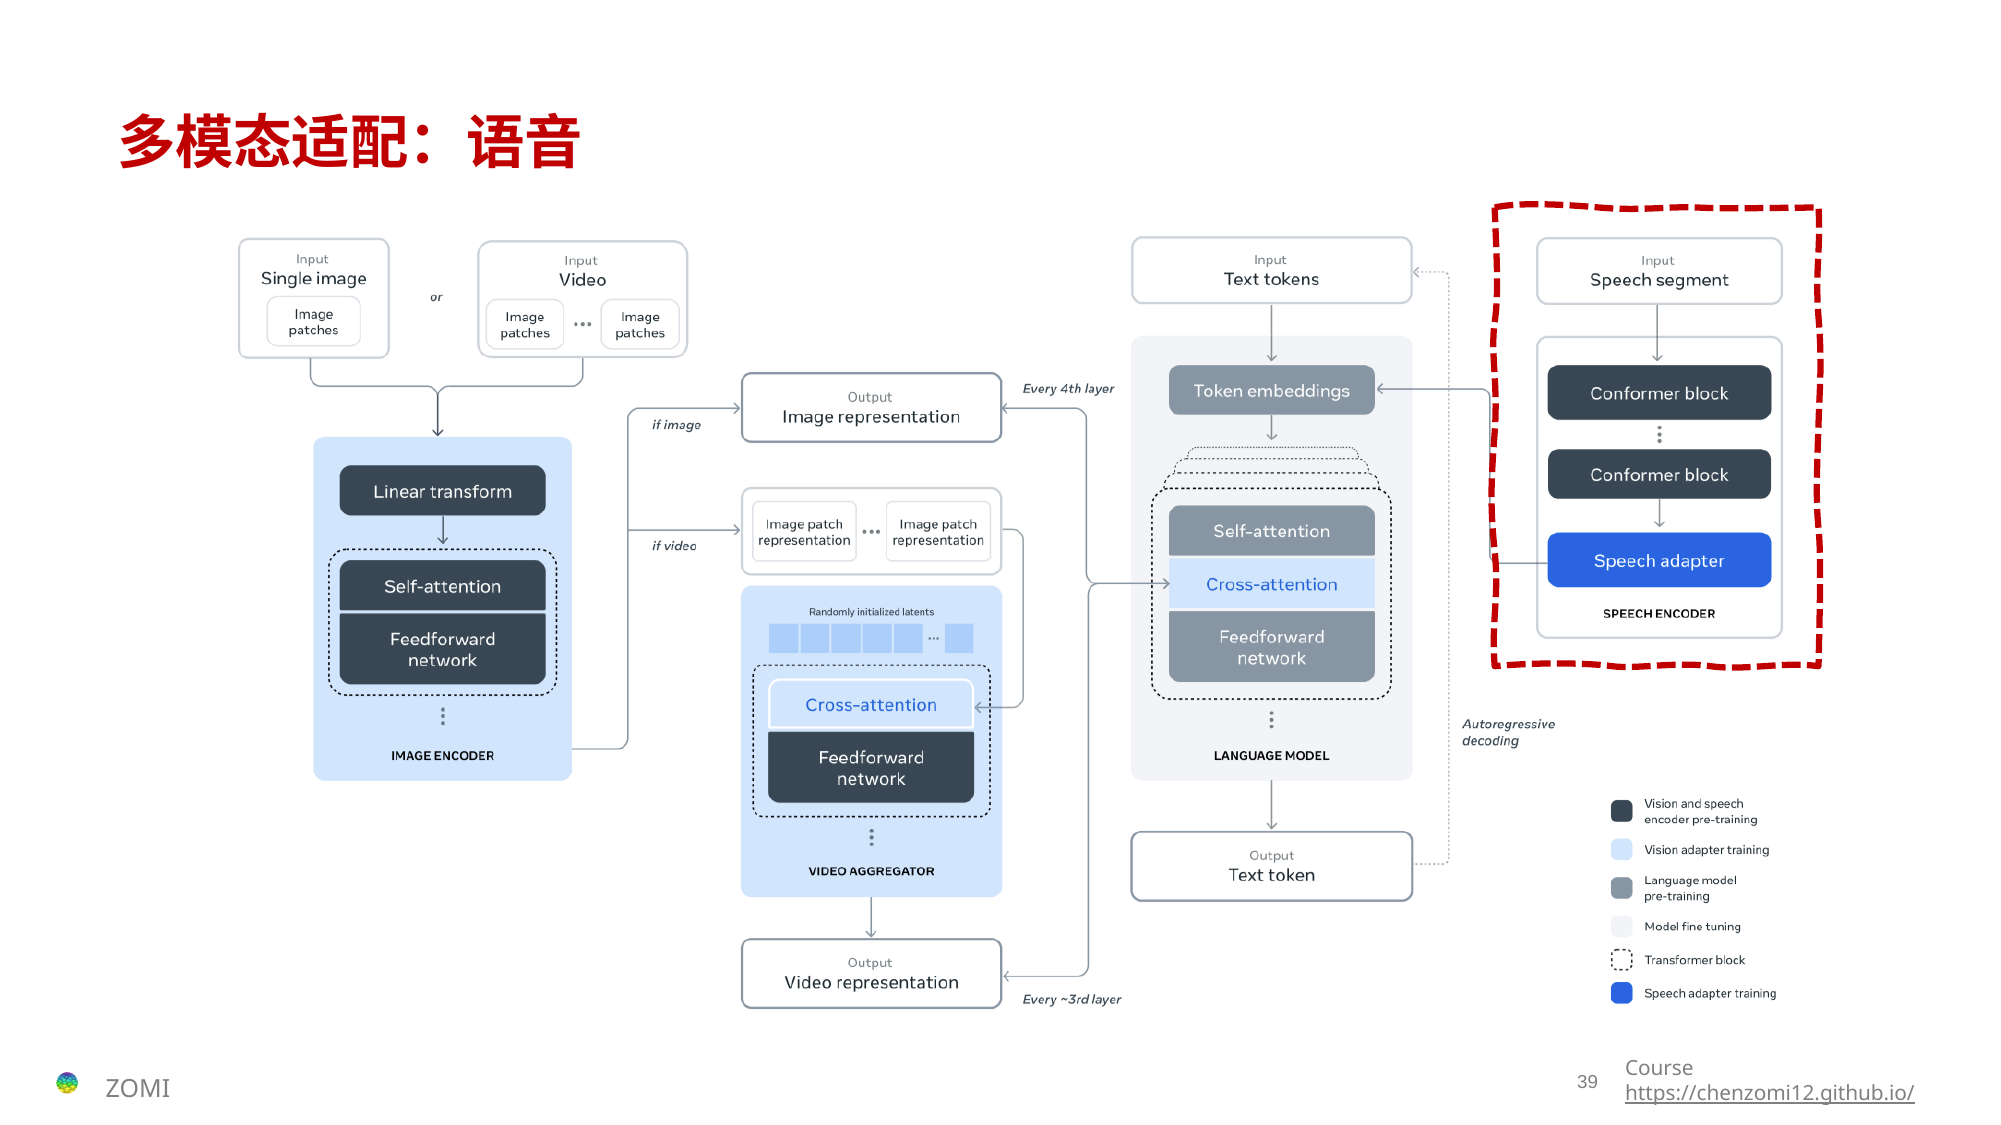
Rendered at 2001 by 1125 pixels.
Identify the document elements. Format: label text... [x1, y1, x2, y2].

picture [57, 1073, 77, 1093]
picture [169, 188, 1832, 1048]
title 多模态适配：语音 [102, 91, 1901, 189]
